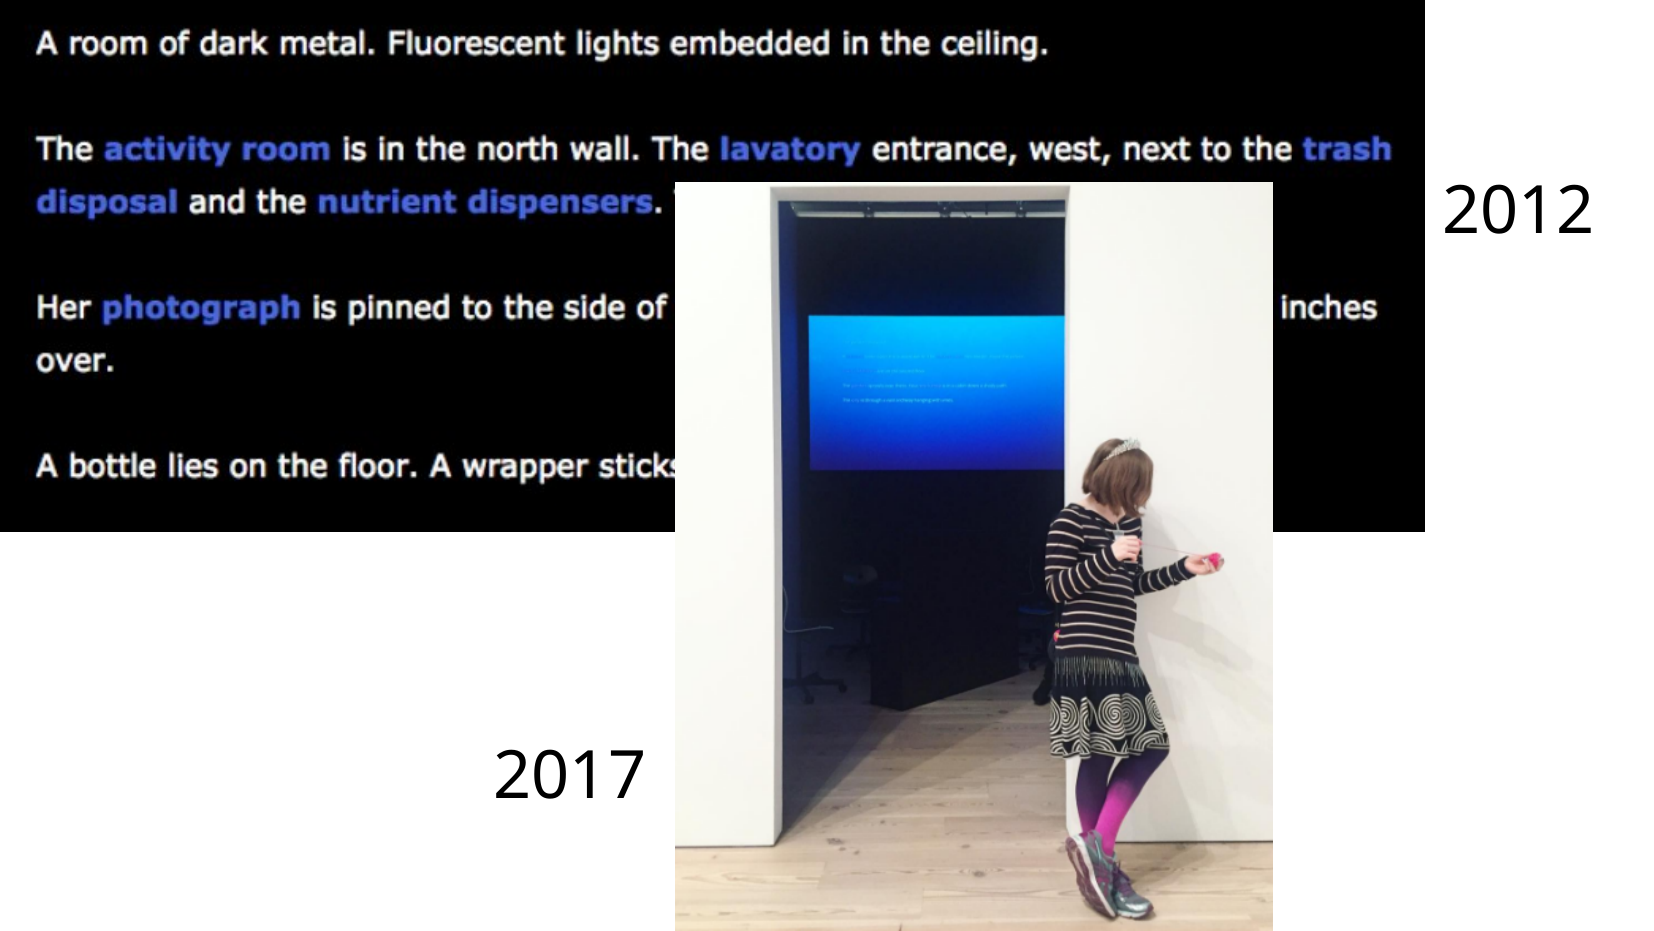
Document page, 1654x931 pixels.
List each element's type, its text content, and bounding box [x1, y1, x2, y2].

text_box 2012 [1425, 124, 1624, 290]
picture [0, 0, 1425, 931]
text_box 2017 [464, 689, 674, 855]
